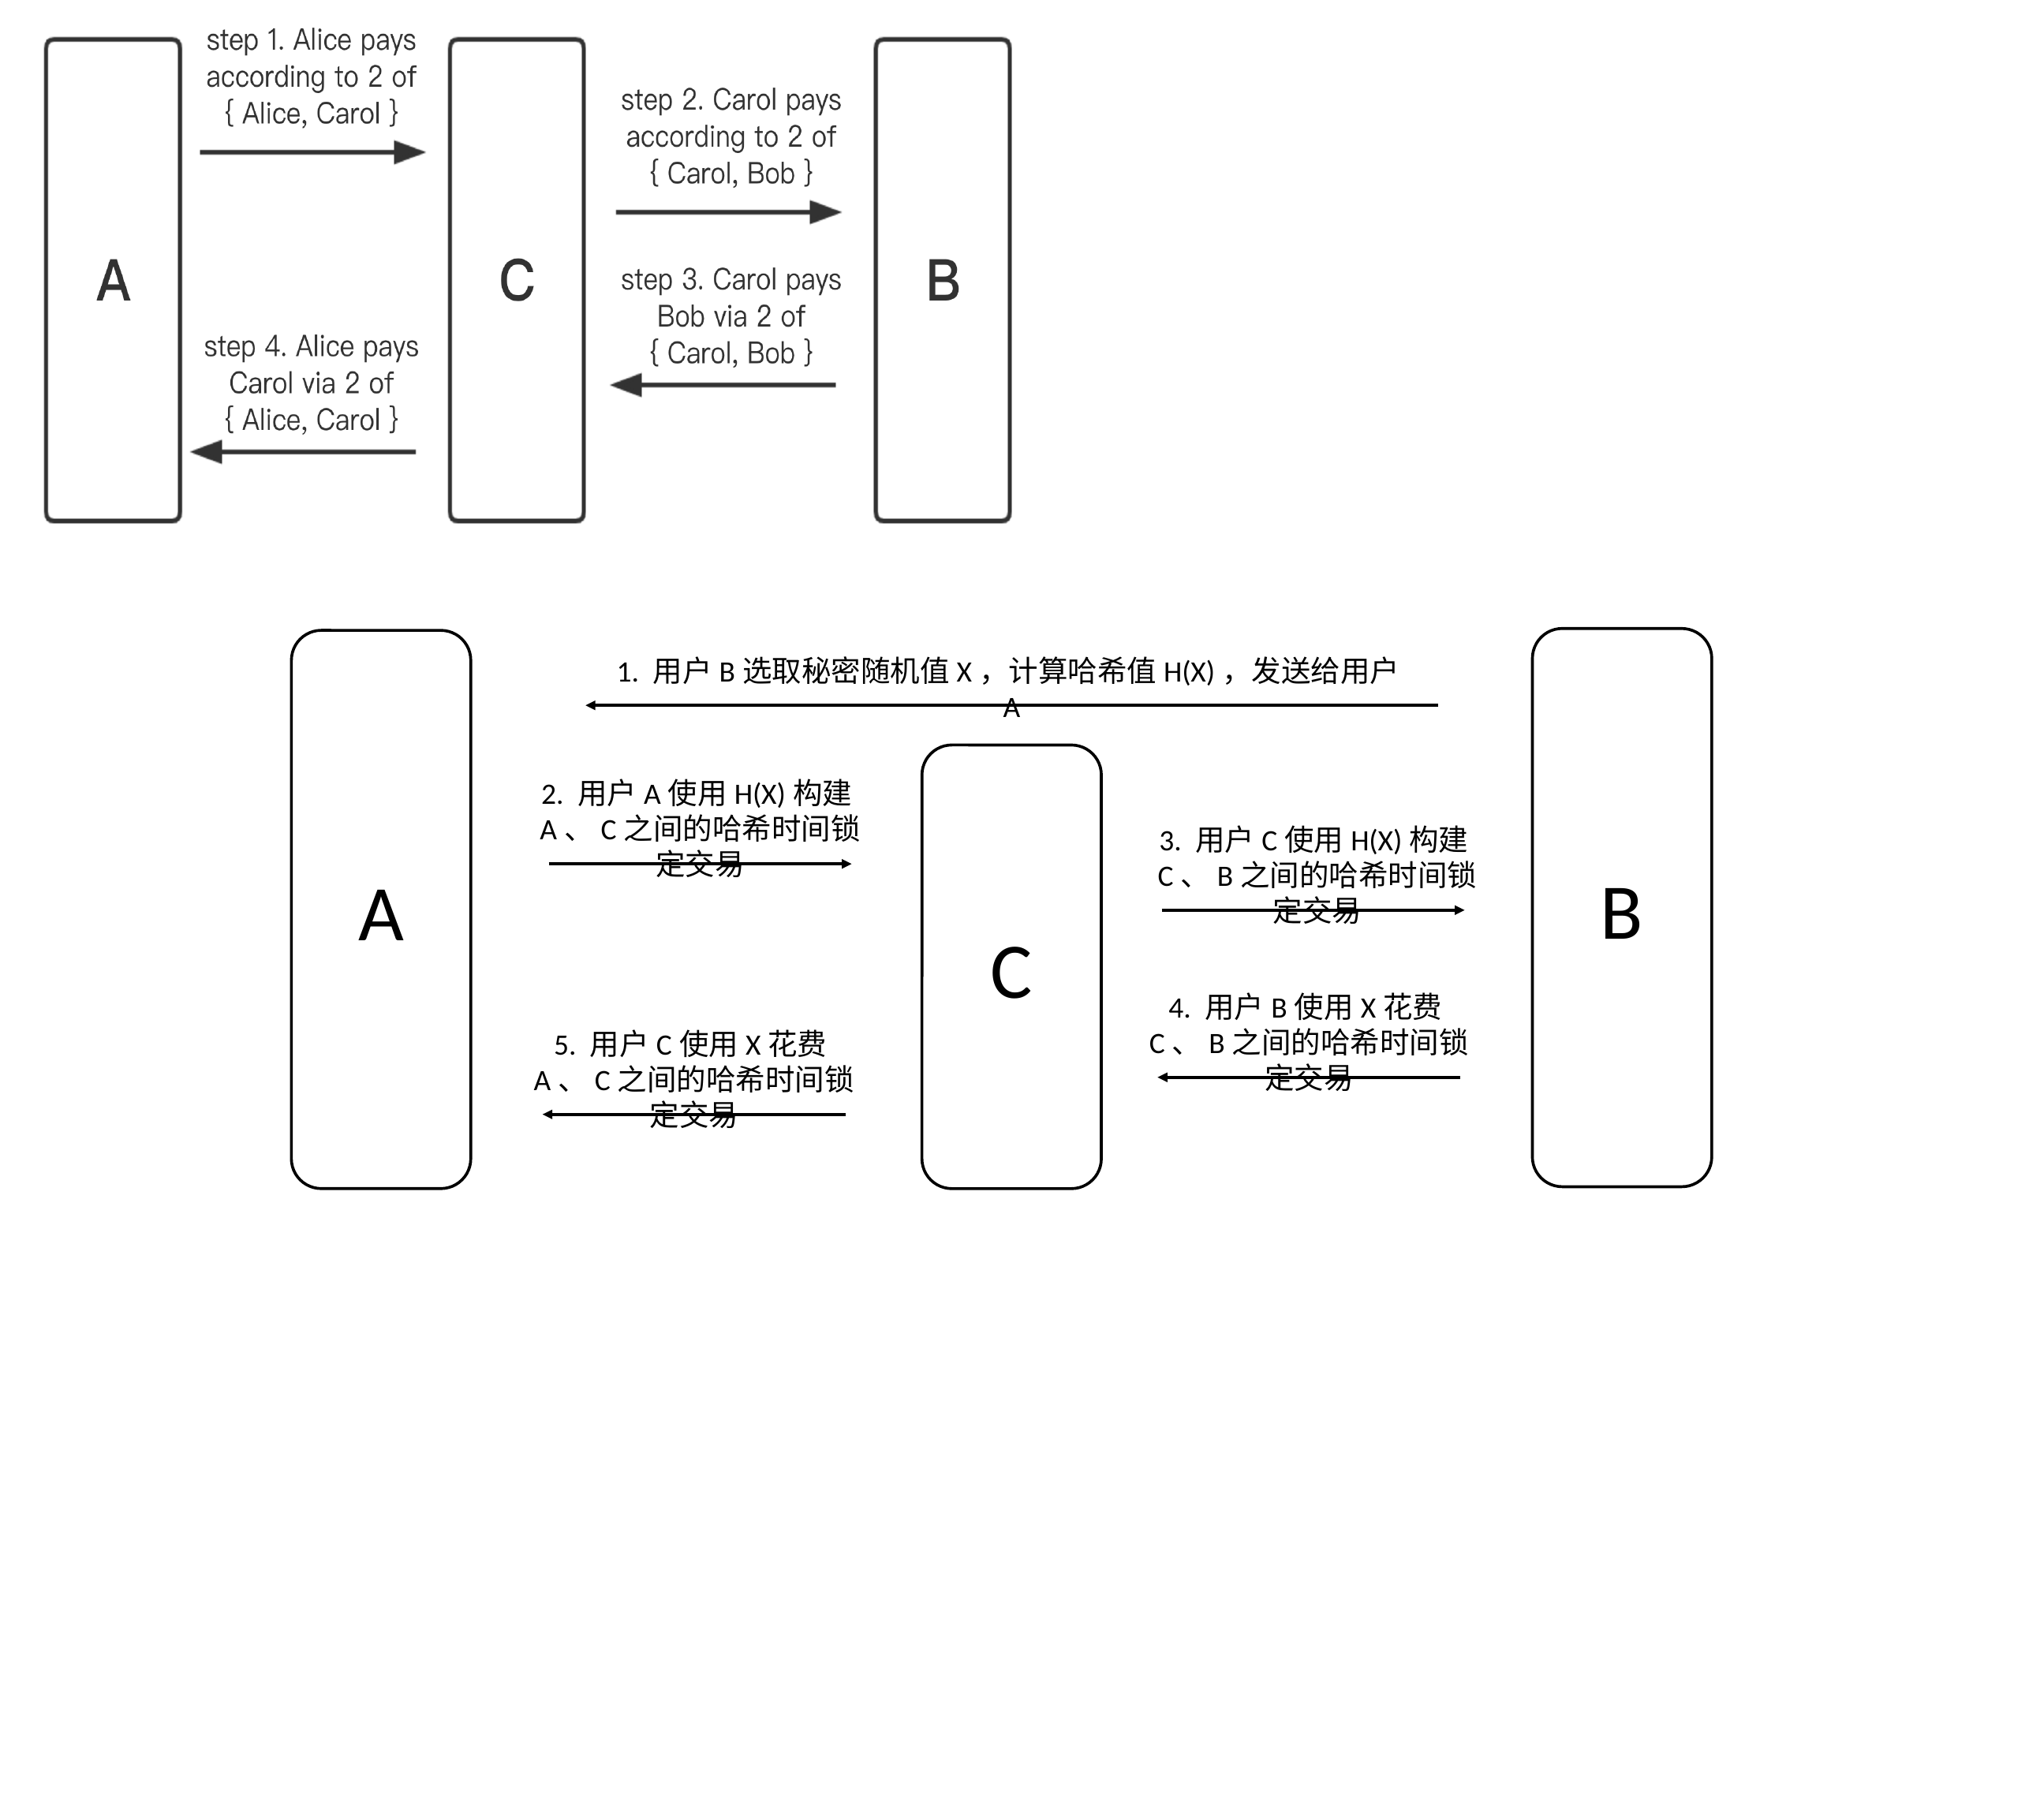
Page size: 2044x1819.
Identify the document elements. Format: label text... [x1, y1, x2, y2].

text_box 2. 用户A使用H(X)构建A、C之间的哈希时间锁定交易 [516, 768, 884, 887]
text_box 4. 用户B使用X花费C、B之间的哈希时间锁定交易 [1133, 982, 1485, 1101]
text_box B [1531, 627, 1713, 1188]
picture [42, 25, 1015, 525]
text_box 3. 用户C使用H(X)构建C、B之间的哈希时间锁定交易 [1134, 815, 1501, 934]
text_box 5. 用户C使用X花费A、C之间的哈希时间锁定交易 [518, 1019, 870, 1138]
text_box 1. 用户B选取秘密随机值X，计算哈希值H(X)，发送给用户A [604, 706, 1418, 729]
text_box A [290, 629, 472, 1190]
text_box C [921, 744, 1103, 1190]
text_box 1. 用户B选取秘密随机值X，计算哈希值H(X)，发送给用户A [604, 646, 1418, 705]
